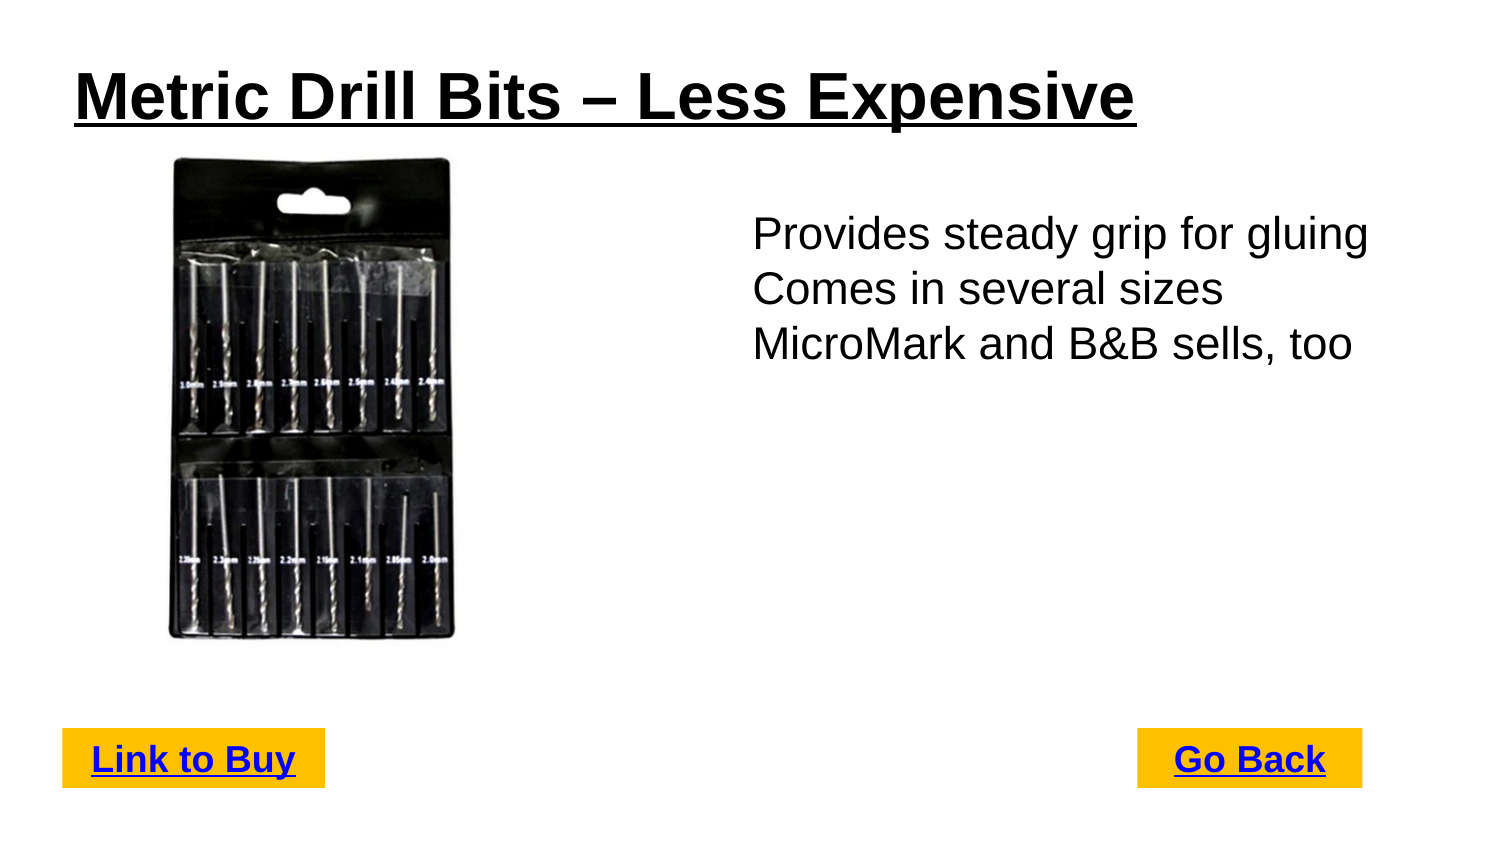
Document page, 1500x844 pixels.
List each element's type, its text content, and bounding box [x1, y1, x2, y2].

text_box Link to Buy [62, 728, 325, 788]
text_box Metric Drill Bits – Less Expensive [62, 46, 1413, 139]
text_box Provides steady grip for gluing Comes in several sizes MicroMark and B&B sells, too [737, 196, 1463, 377]
text_box Go Back [1137, 728, 1363, 788]
picture [135, 139, 469, 660]
